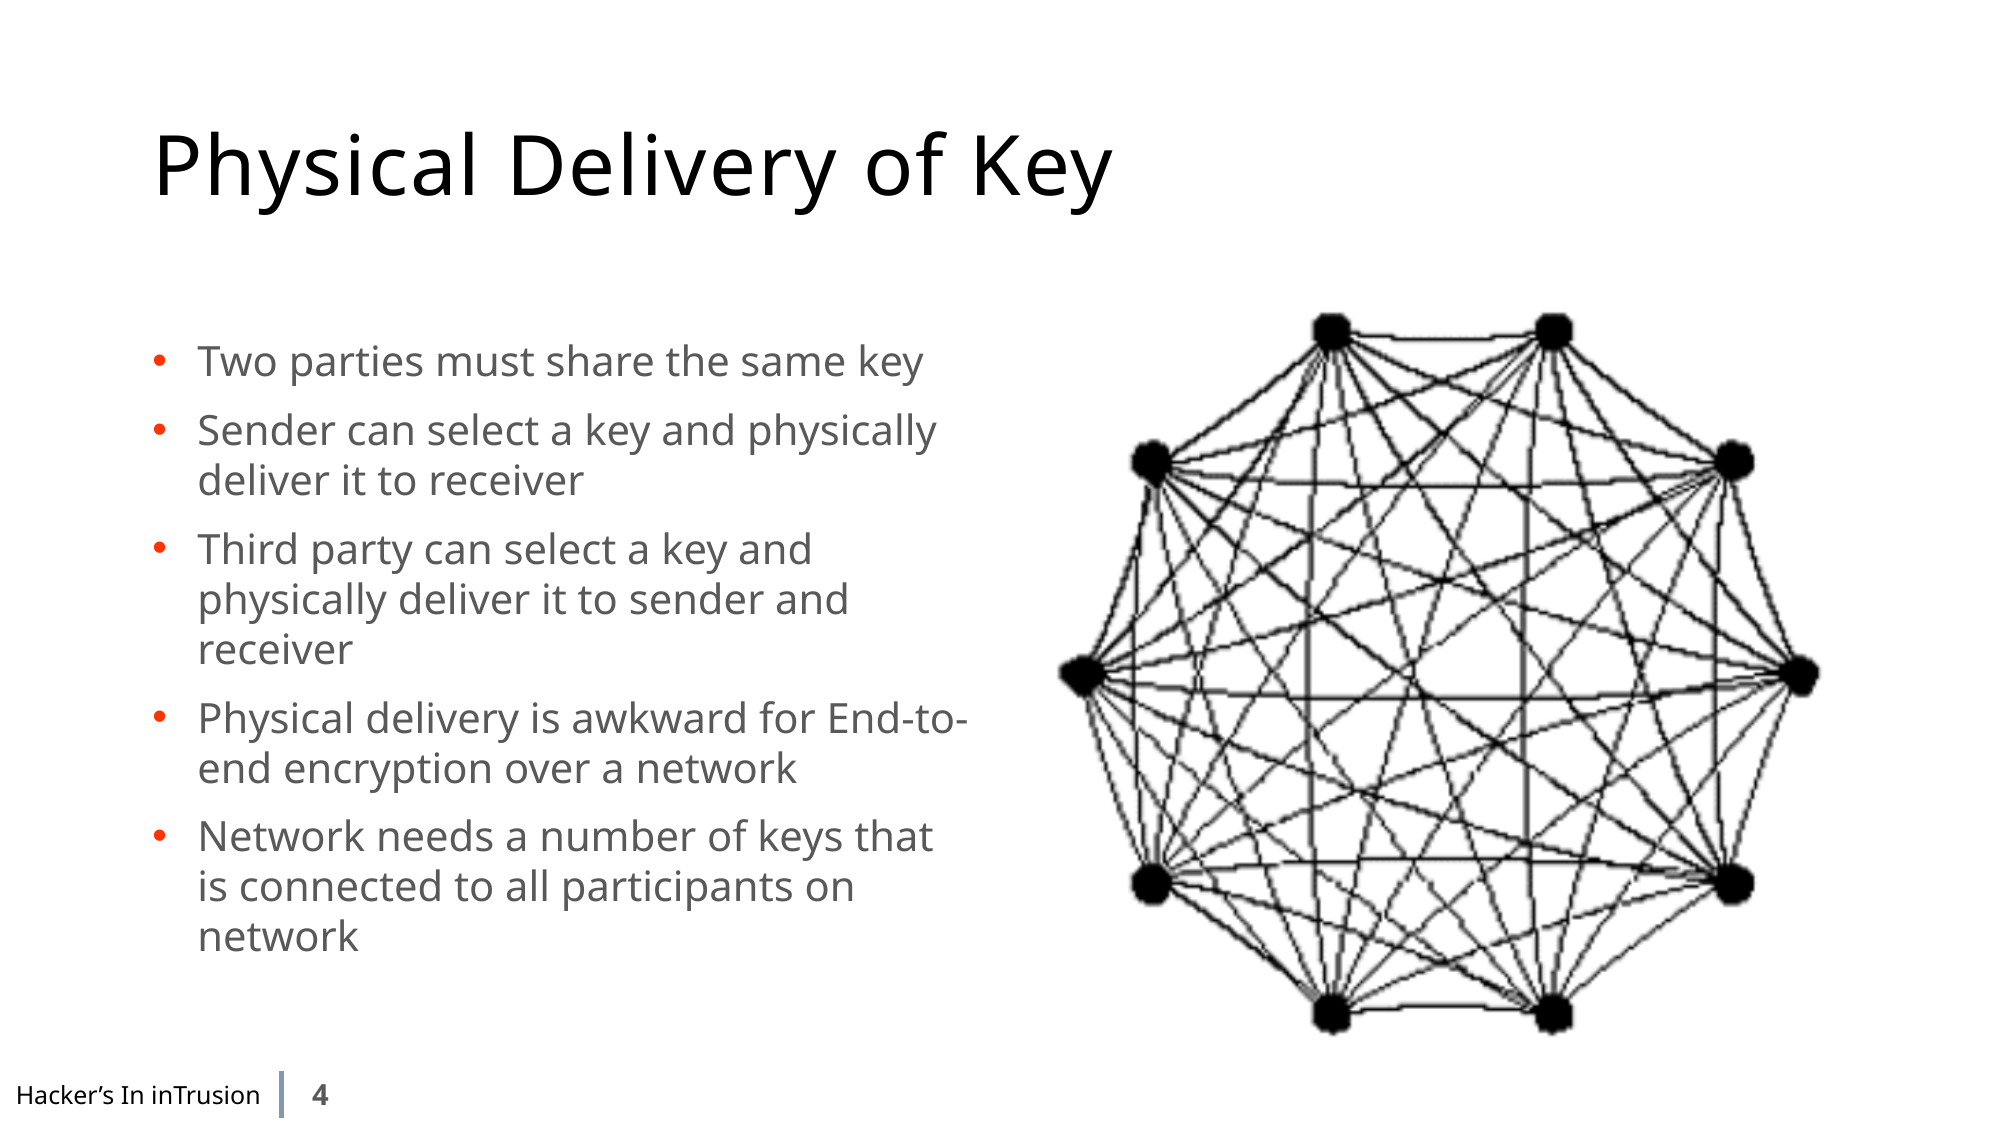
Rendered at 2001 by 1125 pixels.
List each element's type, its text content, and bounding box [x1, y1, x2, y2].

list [1042, 299, 1833, 1065]
list Two parties must share the same key Sender can select a key and physically deliver it to receiver Third party can select a key and physically deliver it to sender and receiver Physical delivery is awkward for End-to-end encryption over a network Network needs a number of keys that is connected to all participants on network [137, 299, 988, 1065]
title Physical Delivery of Key [137, 59, 1863, 278]
